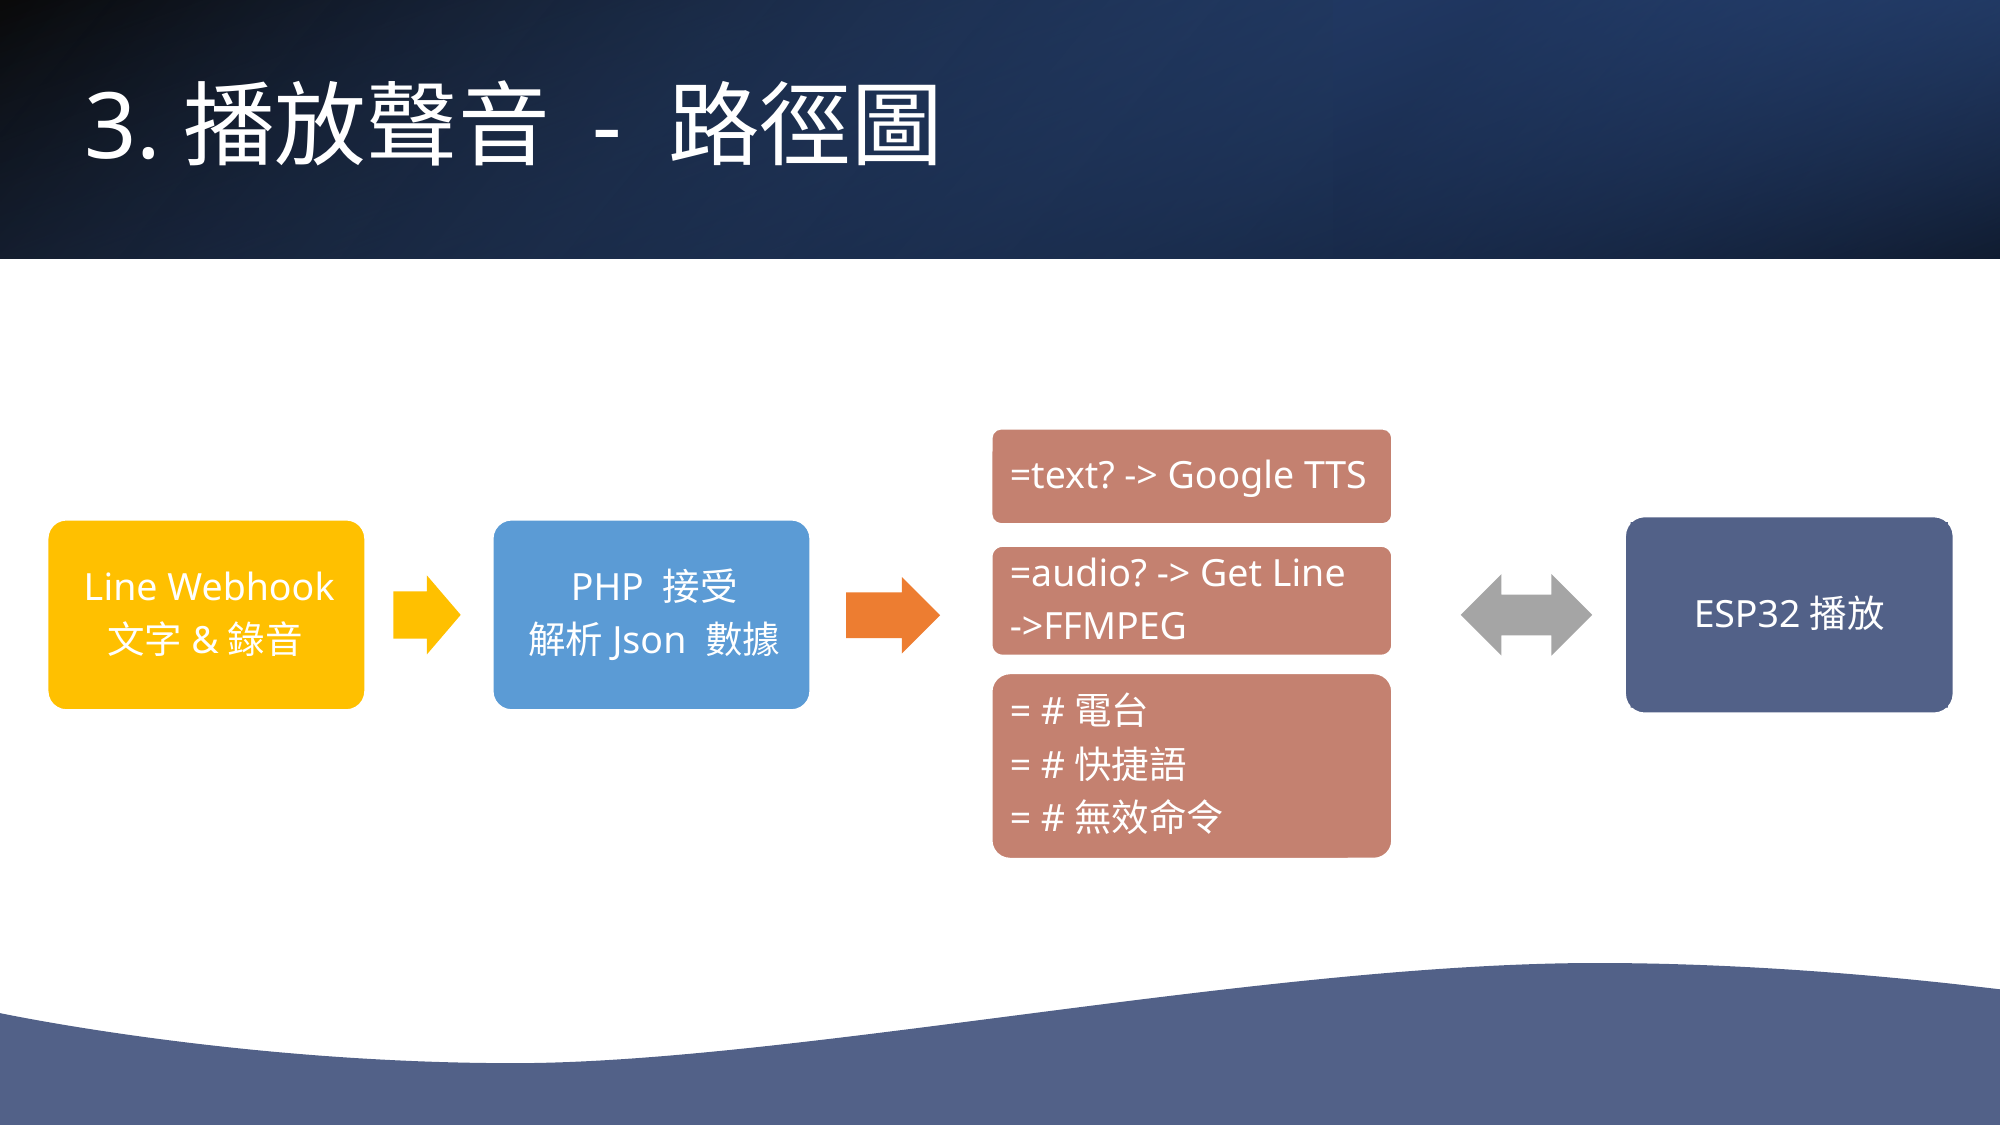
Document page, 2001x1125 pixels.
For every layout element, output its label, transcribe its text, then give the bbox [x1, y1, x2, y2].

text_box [1624, 516, 1954, 714]
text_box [991, 673, 1393, 859]
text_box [1460, 574, 1593, 656]
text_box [991, 428, 1393, 525]
text_box [0, 260, 2000, 1062]
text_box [846, 577, 941, 654]
text_box [0, 961, 2000, 1125]
title 3.播放聲音 - 路徑圖 [69, 57, 1717, 202]
text_box [0, 0, 2000, 260]
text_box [47, 501, 811, 729]
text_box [991, 545, 1393, 656]
